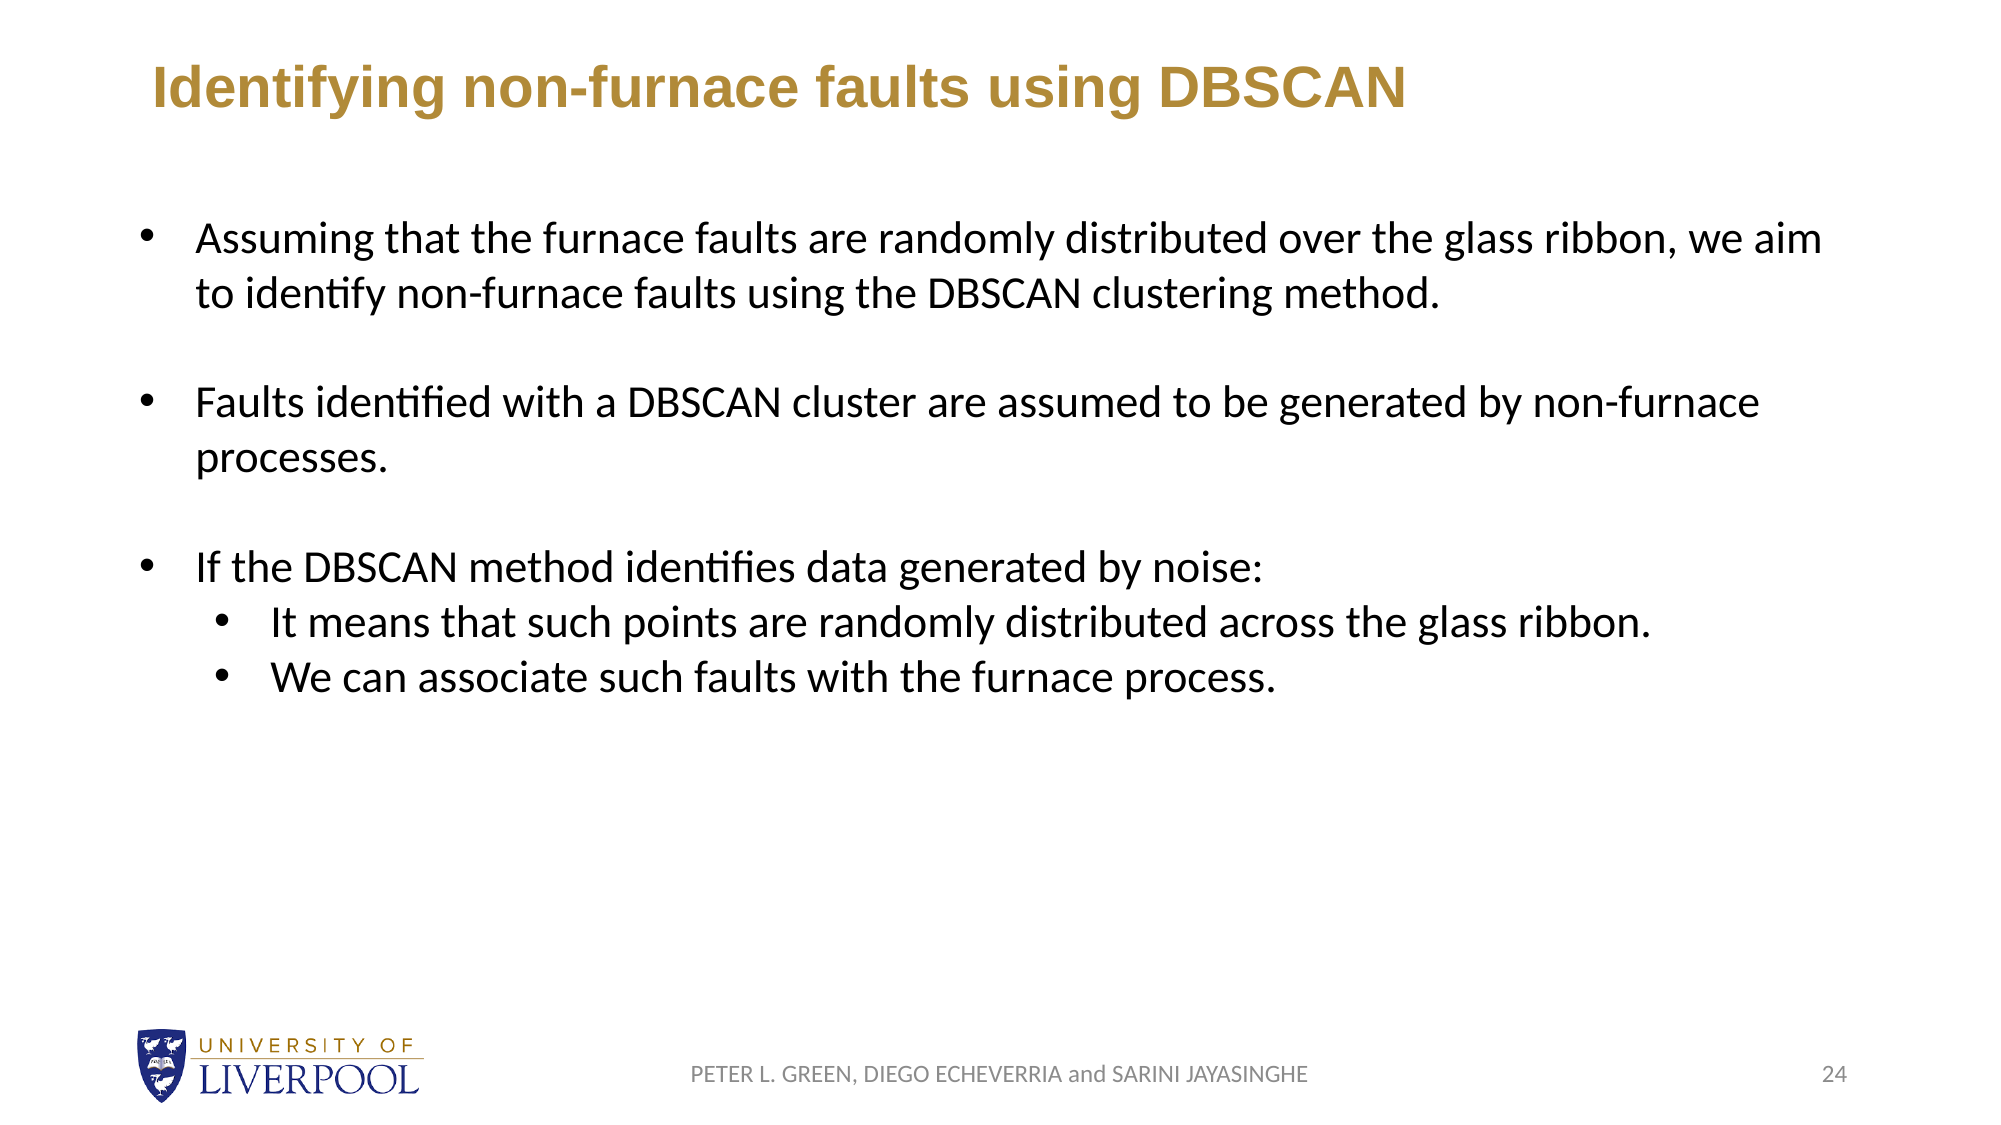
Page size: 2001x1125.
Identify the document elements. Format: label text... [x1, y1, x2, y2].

title Identifying non-furnace faults using DBSCAN [137, 59, 1863, 118]
slide_number 24 [1412, 1042, 1863, 1103]
text_box Assuming that the furnace faults are randomly distributed over the glass ribbon, we aim to identify non-furnace faults using the DBSCAN clustering method. Faults identified with a DBSCAN cluster are assumed to be generated by non-furnace processes. If the DBSCAN method identifies data generated by noise: It means that such points are randomly distributed across the glass ribbon. We can associate such faults with the furnace process. [124, 199, 1850, 710]
picture [137, 1029, 424, 1103]
footer PETER L. GREEN, DIEGO ECHEVERRIA and SARINI JAYASINGHE [662, 1042, 1338, 1103]
